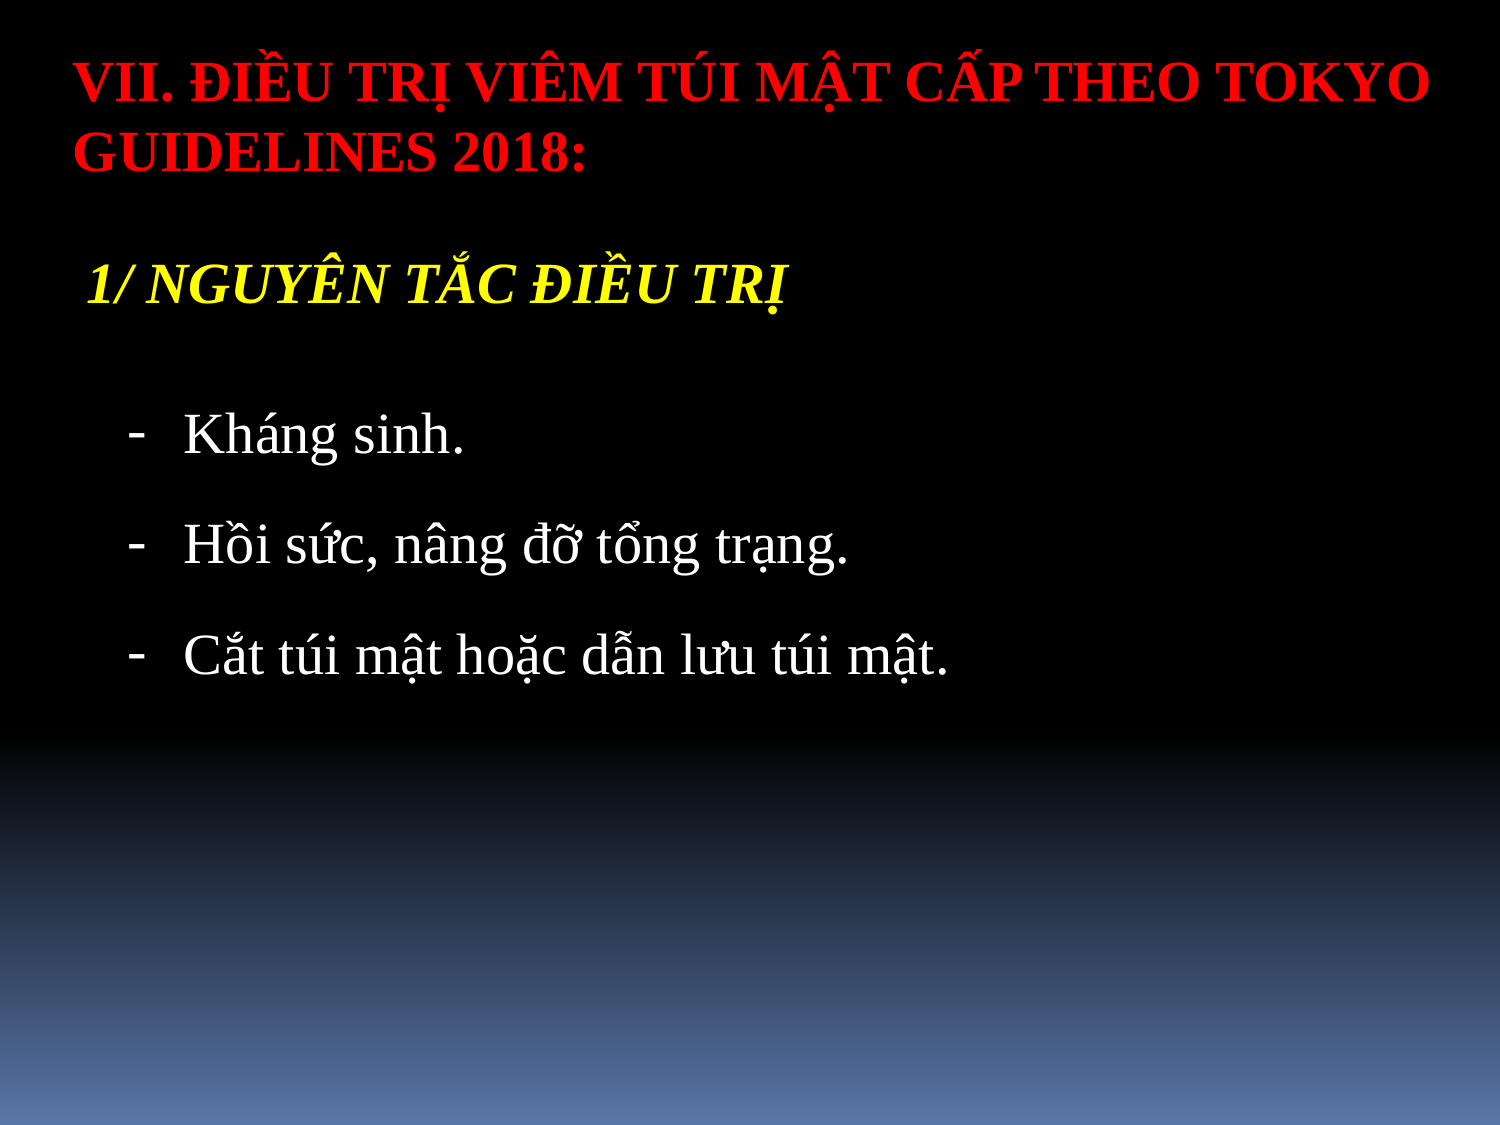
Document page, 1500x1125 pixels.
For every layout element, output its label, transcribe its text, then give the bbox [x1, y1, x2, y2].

text_box 1/ NGUYÊN TẮC ĐIỀU TRỊ [71, 238, 1385, 324]
text_box Kháng sinh. Hồi sức, nâng đỡ tổng trạng. Cắt túi mật hoặc dẫn lưu túi mật. [112, 377, 1385, 694]
title VII. ĐIỀU TRỊ VIÊM TÚI MẬT CẤP THEO TOKYO GUIDELINES 2018: [57, 35, 1463, 186]
